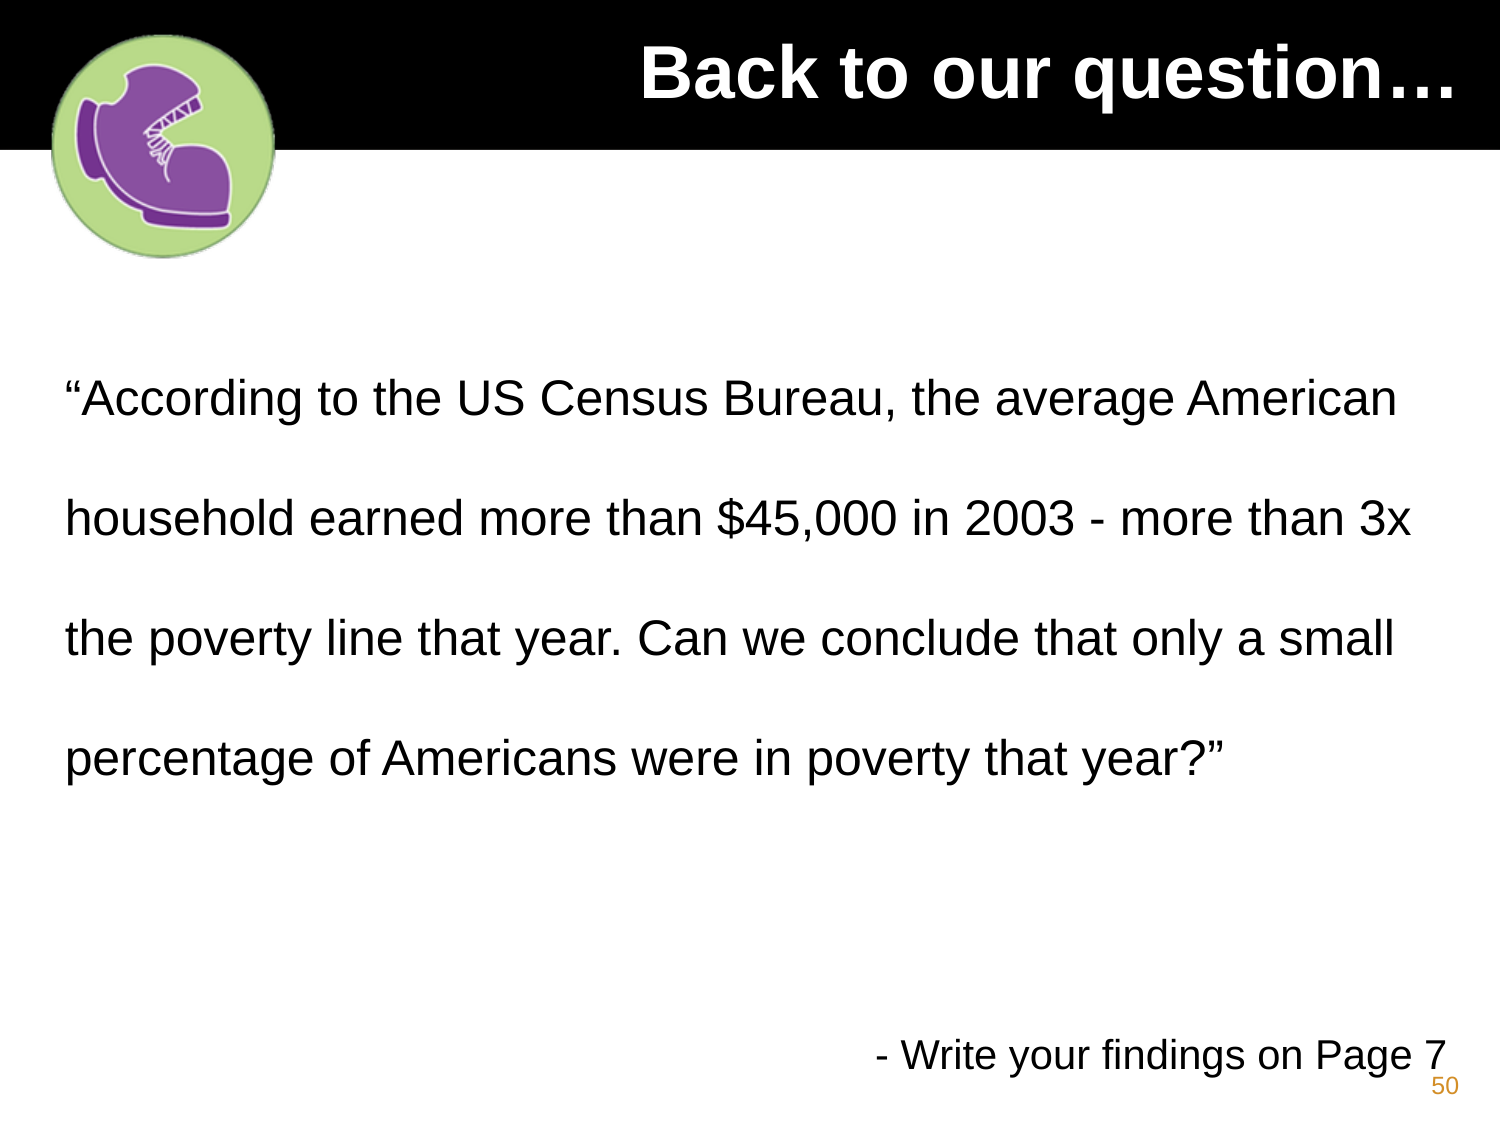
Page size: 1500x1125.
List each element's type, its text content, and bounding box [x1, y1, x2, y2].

picture [47, 31, 280, 263]
text_box “According to the US Census Bureau, the average American household earned more than $45,000 in 2003 - more than 3x the poverty line that year. Can we conclude that only a small percentage of Americans were in poverty that year?” - Write your findings on Page 7 [49, 298, 1463, 1085]
slide_number 50 [1350, 1061, 1475, 1103]
title Back to our question… [50, 0, 1475, 138]
